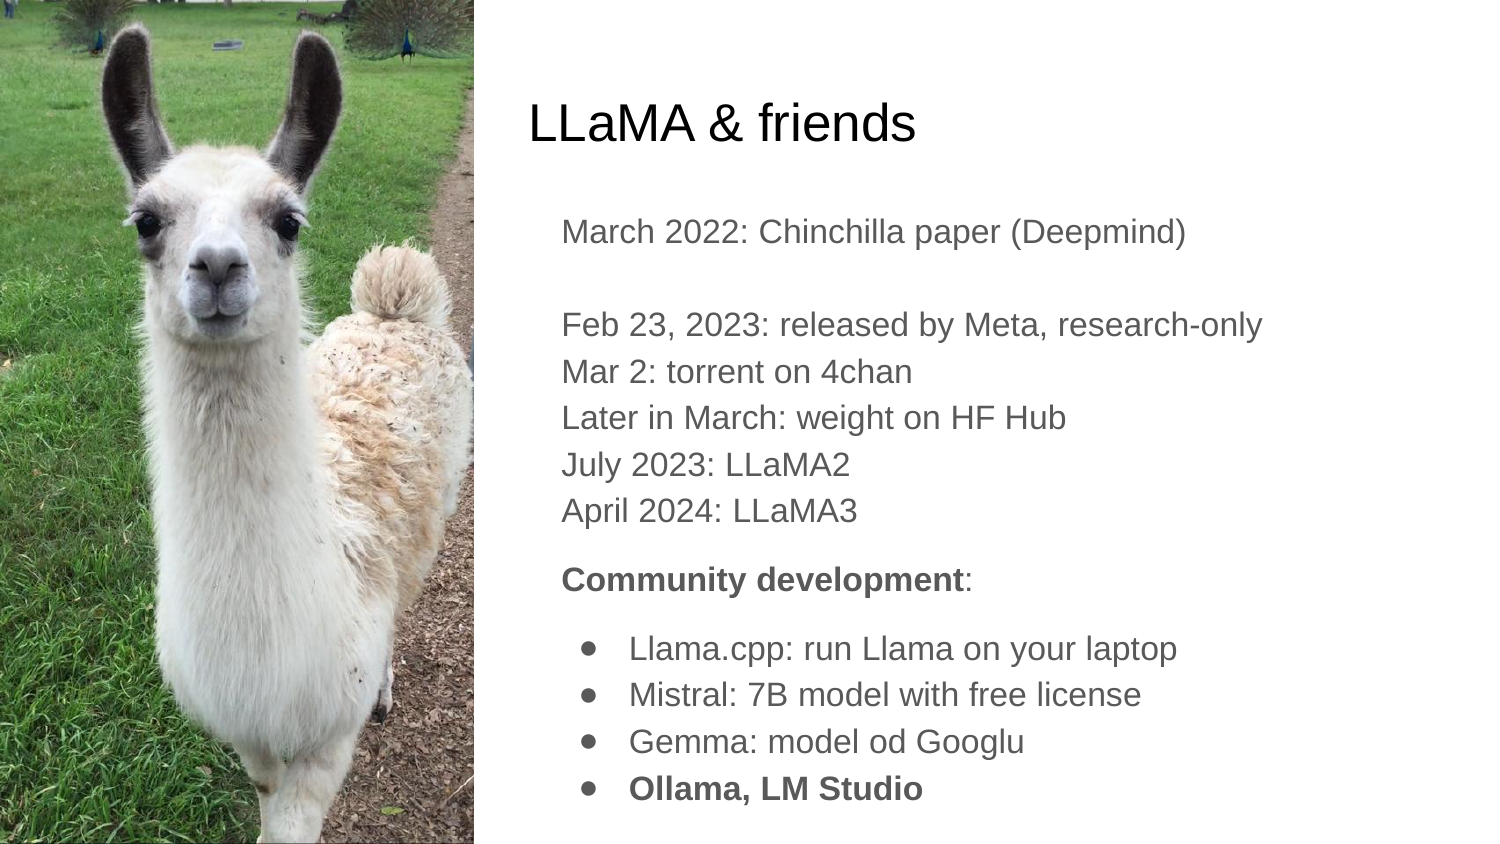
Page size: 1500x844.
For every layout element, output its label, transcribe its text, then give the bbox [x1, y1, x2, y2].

picture [0, 0, 474, 844]
list March 2022: Chinchilla paper (Deepmind) Feb 23, 2023: released by Meta, research-only Mar 2: torrent on 4chan Later in March: weight on HF Hub July 2023: LLaMA2 April 2024: LLaMA3 Community development: Llama.cpp: run Llama on your laptop Mistral: 7B model with free license Gemma: model od Googlu Ollama, LM Studio [546, 189, 1449, 827]
title LLaMA & friends [513, 72, 1449, 167]
